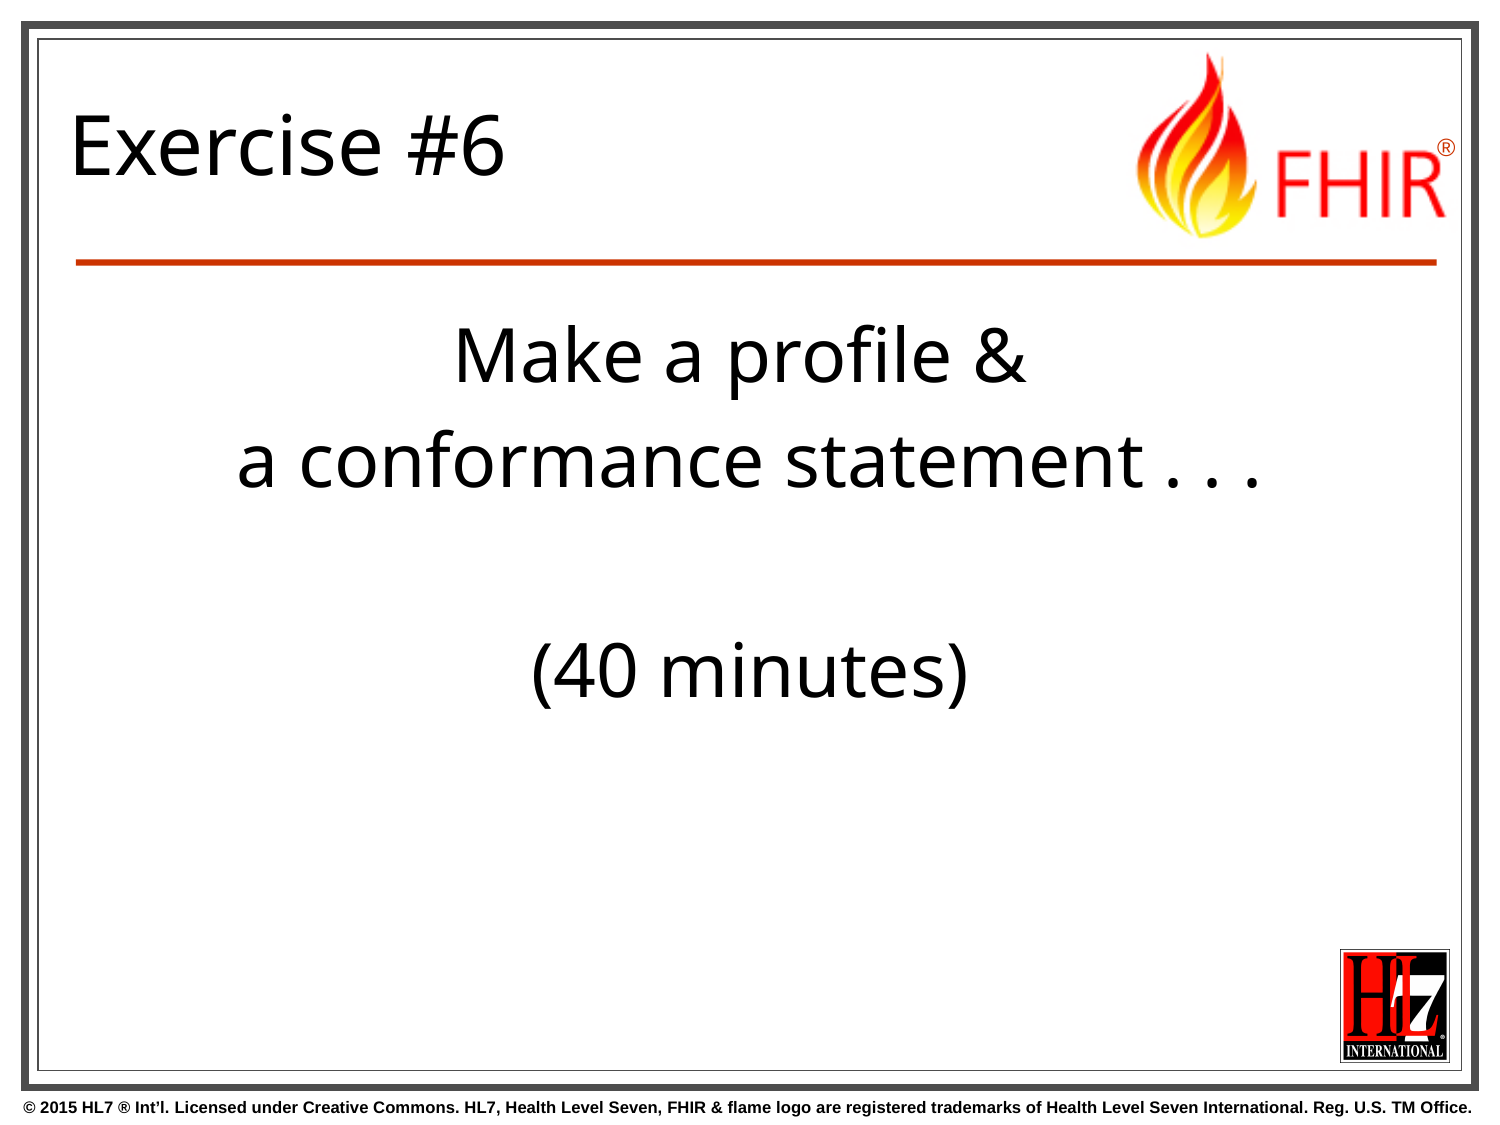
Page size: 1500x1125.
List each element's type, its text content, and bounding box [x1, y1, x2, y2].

picture [1340, 949, 1450, 1063]
picture [1124, 42, 1458, 249]
list Make a profile & a conformance statement . . . (40 minutes) [62, 299, 1438, 1059]
title Exercise #6 [53, 54, 1128, 249]
